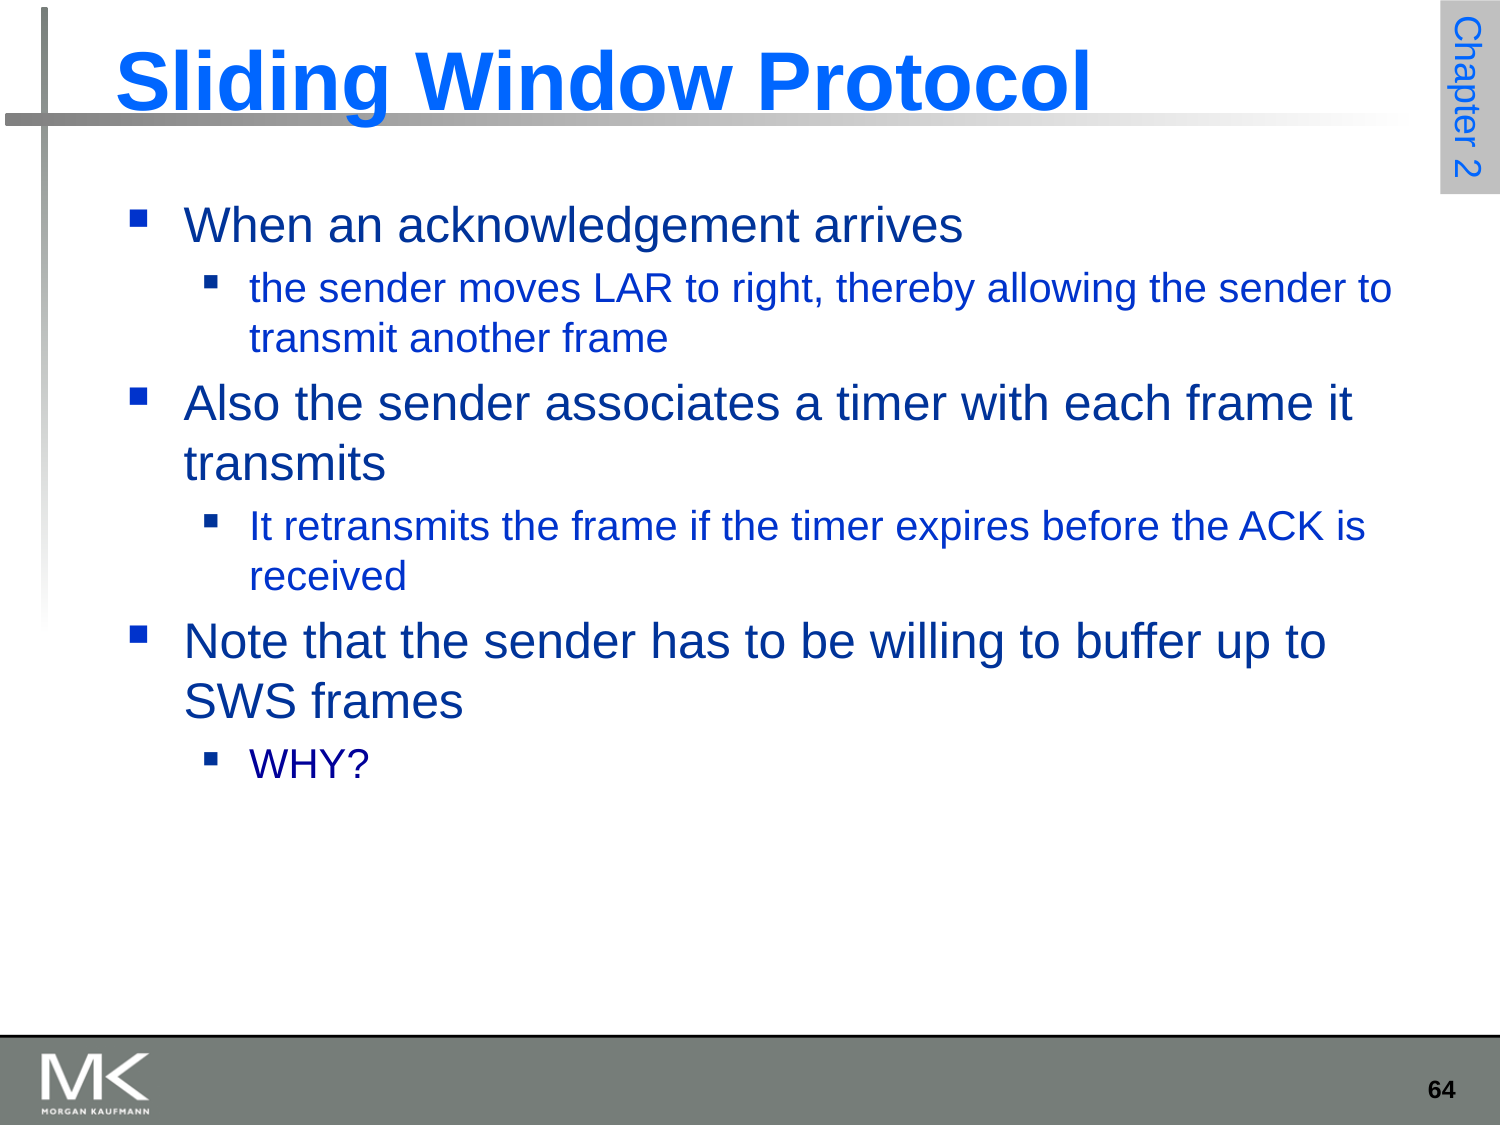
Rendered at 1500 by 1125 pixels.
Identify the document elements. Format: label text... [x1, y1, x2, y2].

title Sliding Window Protocol [100, 17, 1459, 135]
list When an acknowledgement arrives the sender moves LAR to right, thereby allowing the sender to transmit another frame Also the sender associates a timer with each frame it transmits It retransmits the frame if the timer expires before the ACK is received Note that the sender has to be willing to buffer up to SWS frames WHY? [112, 184, 1469, 1024]
picture [29, 1046, 160, 1123]
